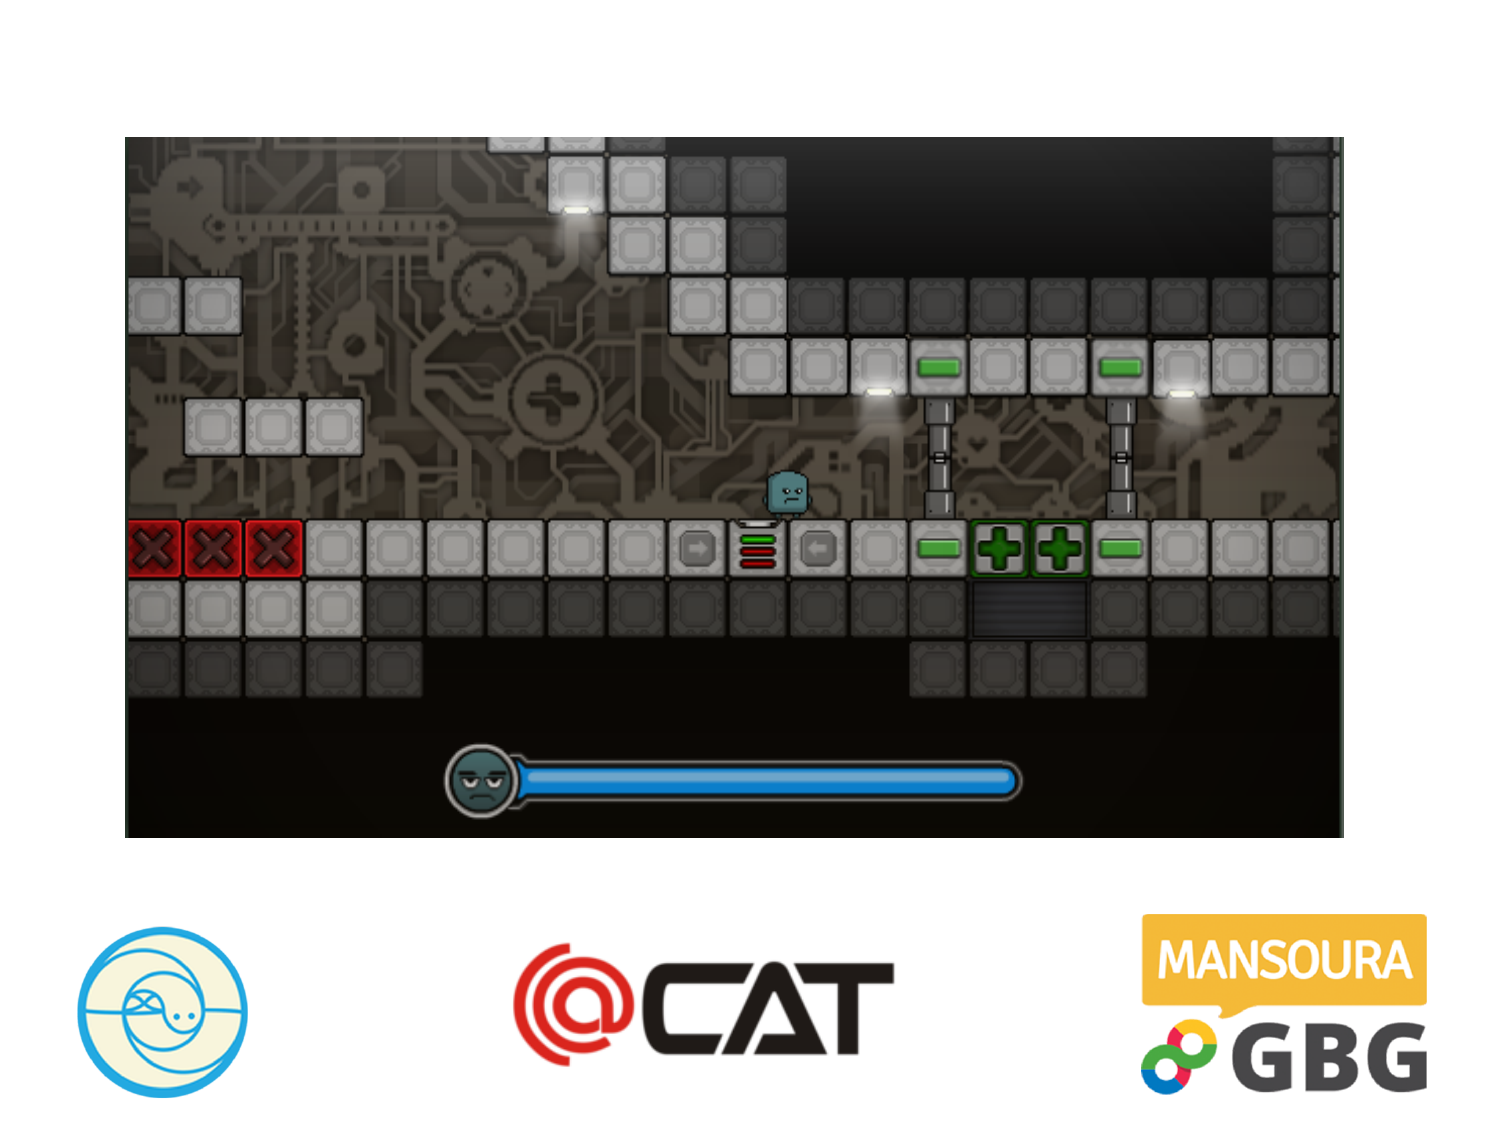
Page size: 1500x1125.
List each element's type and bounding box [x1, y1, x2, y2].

picture [1137, 910, 1432, 1100]
picture [512, 940, 896, 1070]
picture [124, 137, 1344, 838]
picture [75, 924, 250, 1100]
